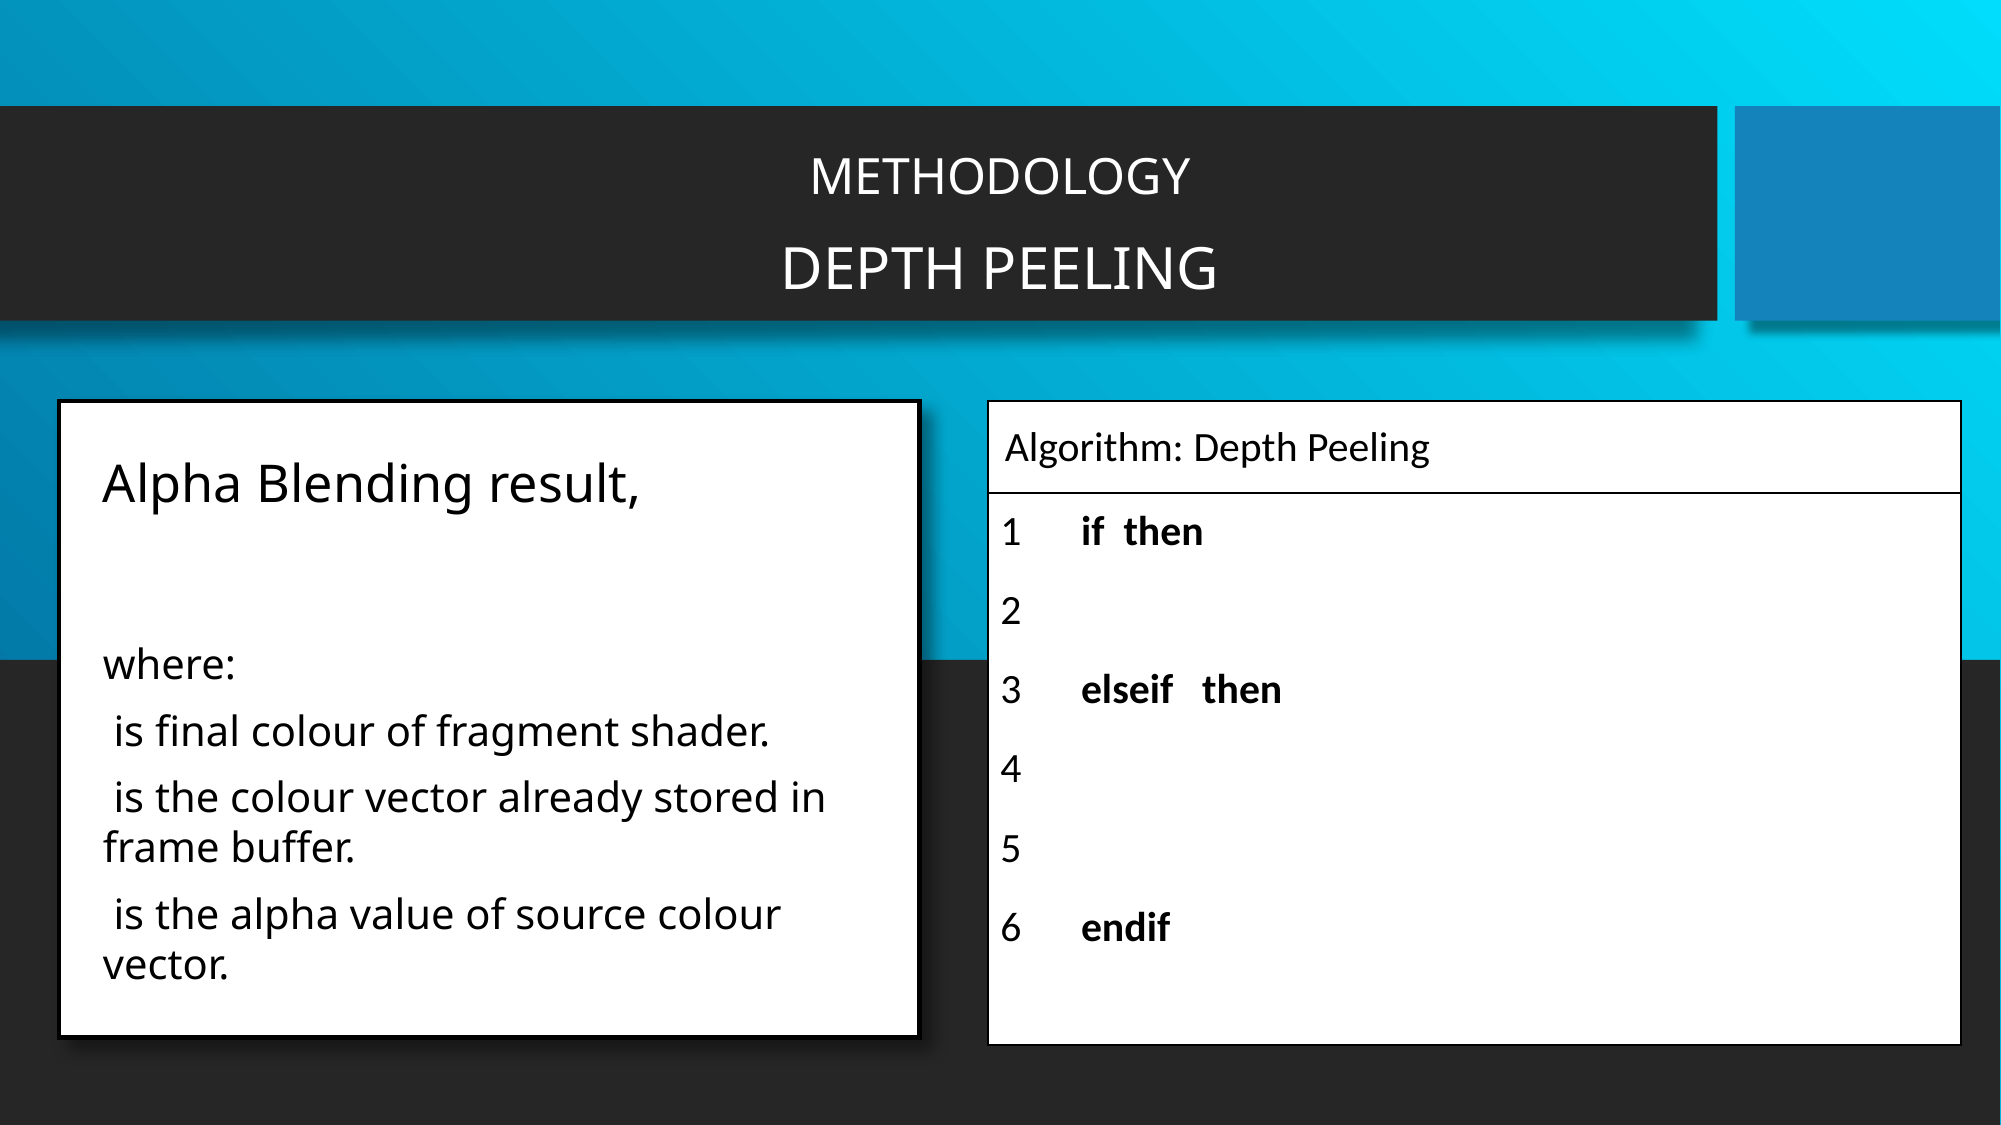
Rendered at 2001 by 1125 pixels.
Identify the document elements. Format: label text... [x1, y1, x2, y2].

text_box METHODOLOGY [494, 106, 1506, 212]
text_box [0, 659, 2000, 1125]
text_box [0, 0, 2000, 223]
text_box DEPTH PEELING [141, 223, 1859, 309]
text_box [0, 105, 1718, 322]
text_box [1734, 105, 2000, 322]
text_box [0, 309, 2000, 659]
